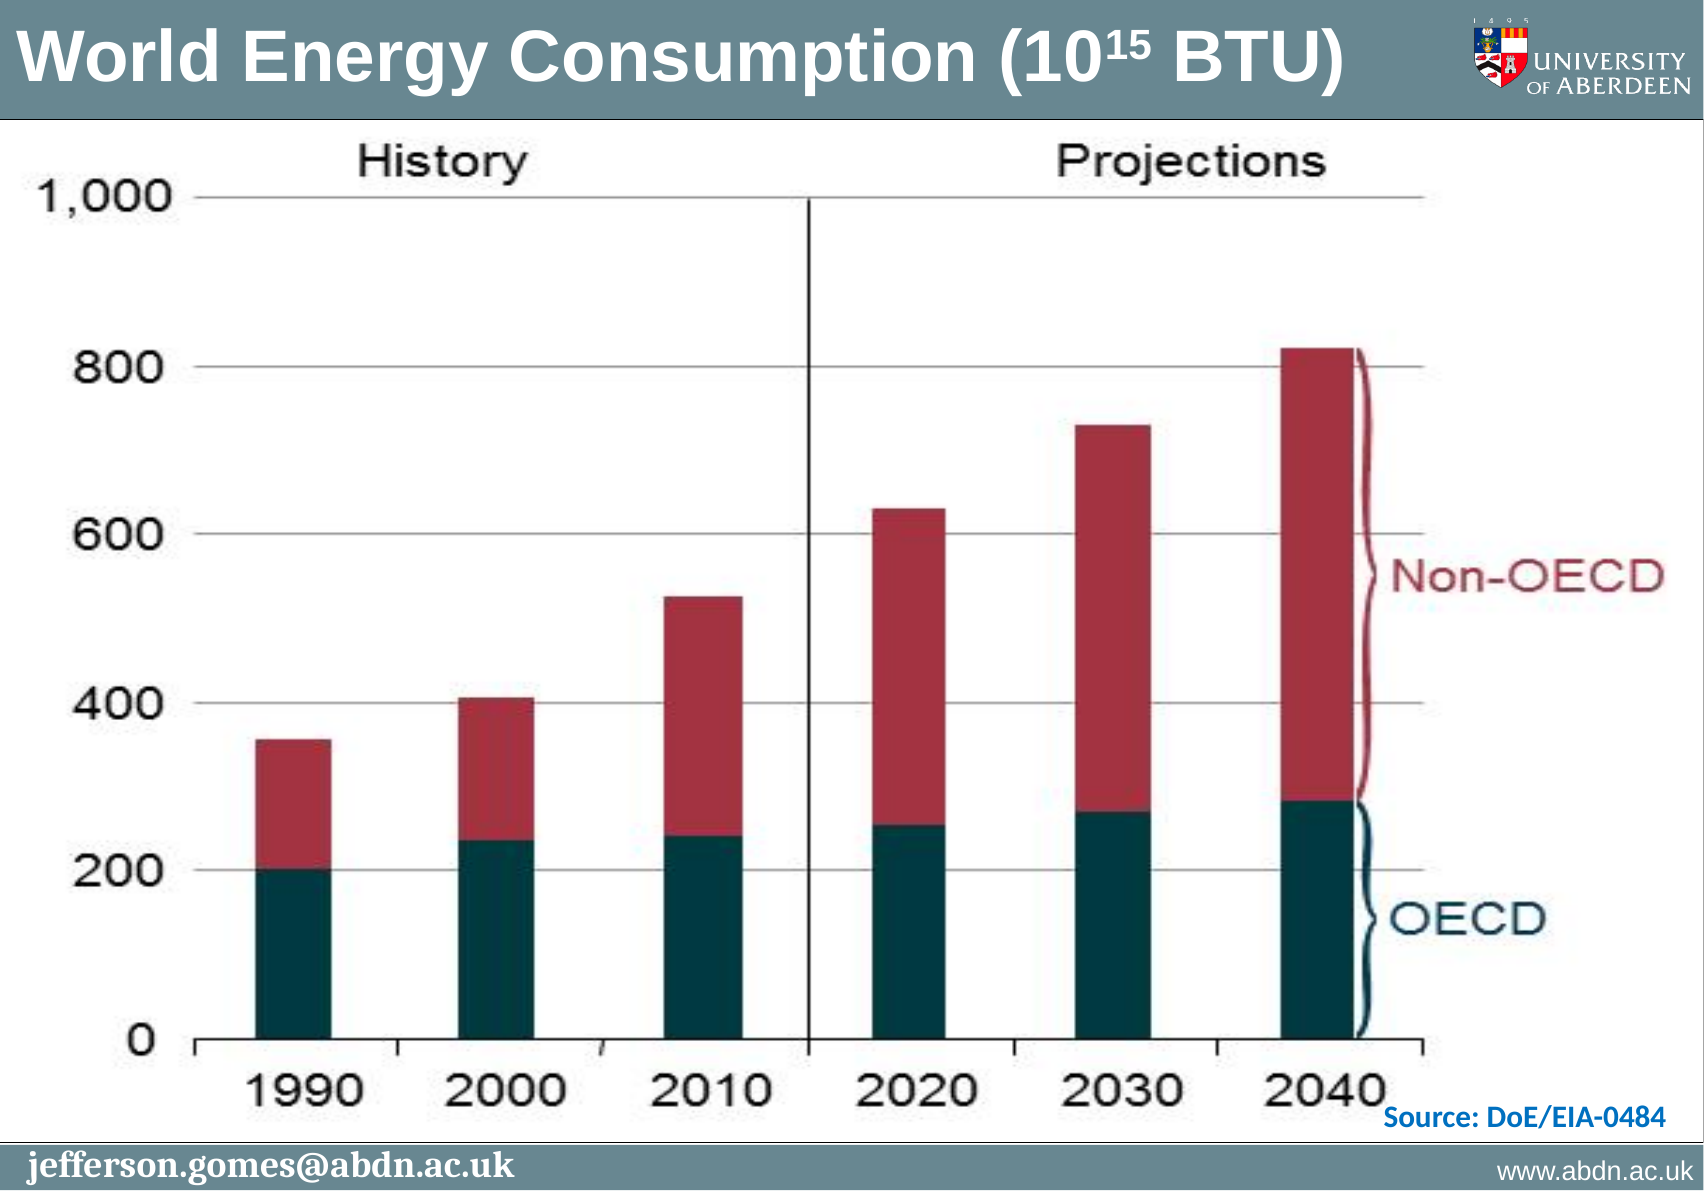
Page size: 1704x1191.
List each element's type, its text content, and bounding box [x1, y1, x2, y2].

text_box jefferson.gomes@abdn.ac.uk [0, 1150, 544, 1191]
picture [0, 119, 1704, 1143]
picture [1462, 7, 1697, 109]
text_box World Energy Consumption (1015 BTU) [0, 0, 1429, 119]
